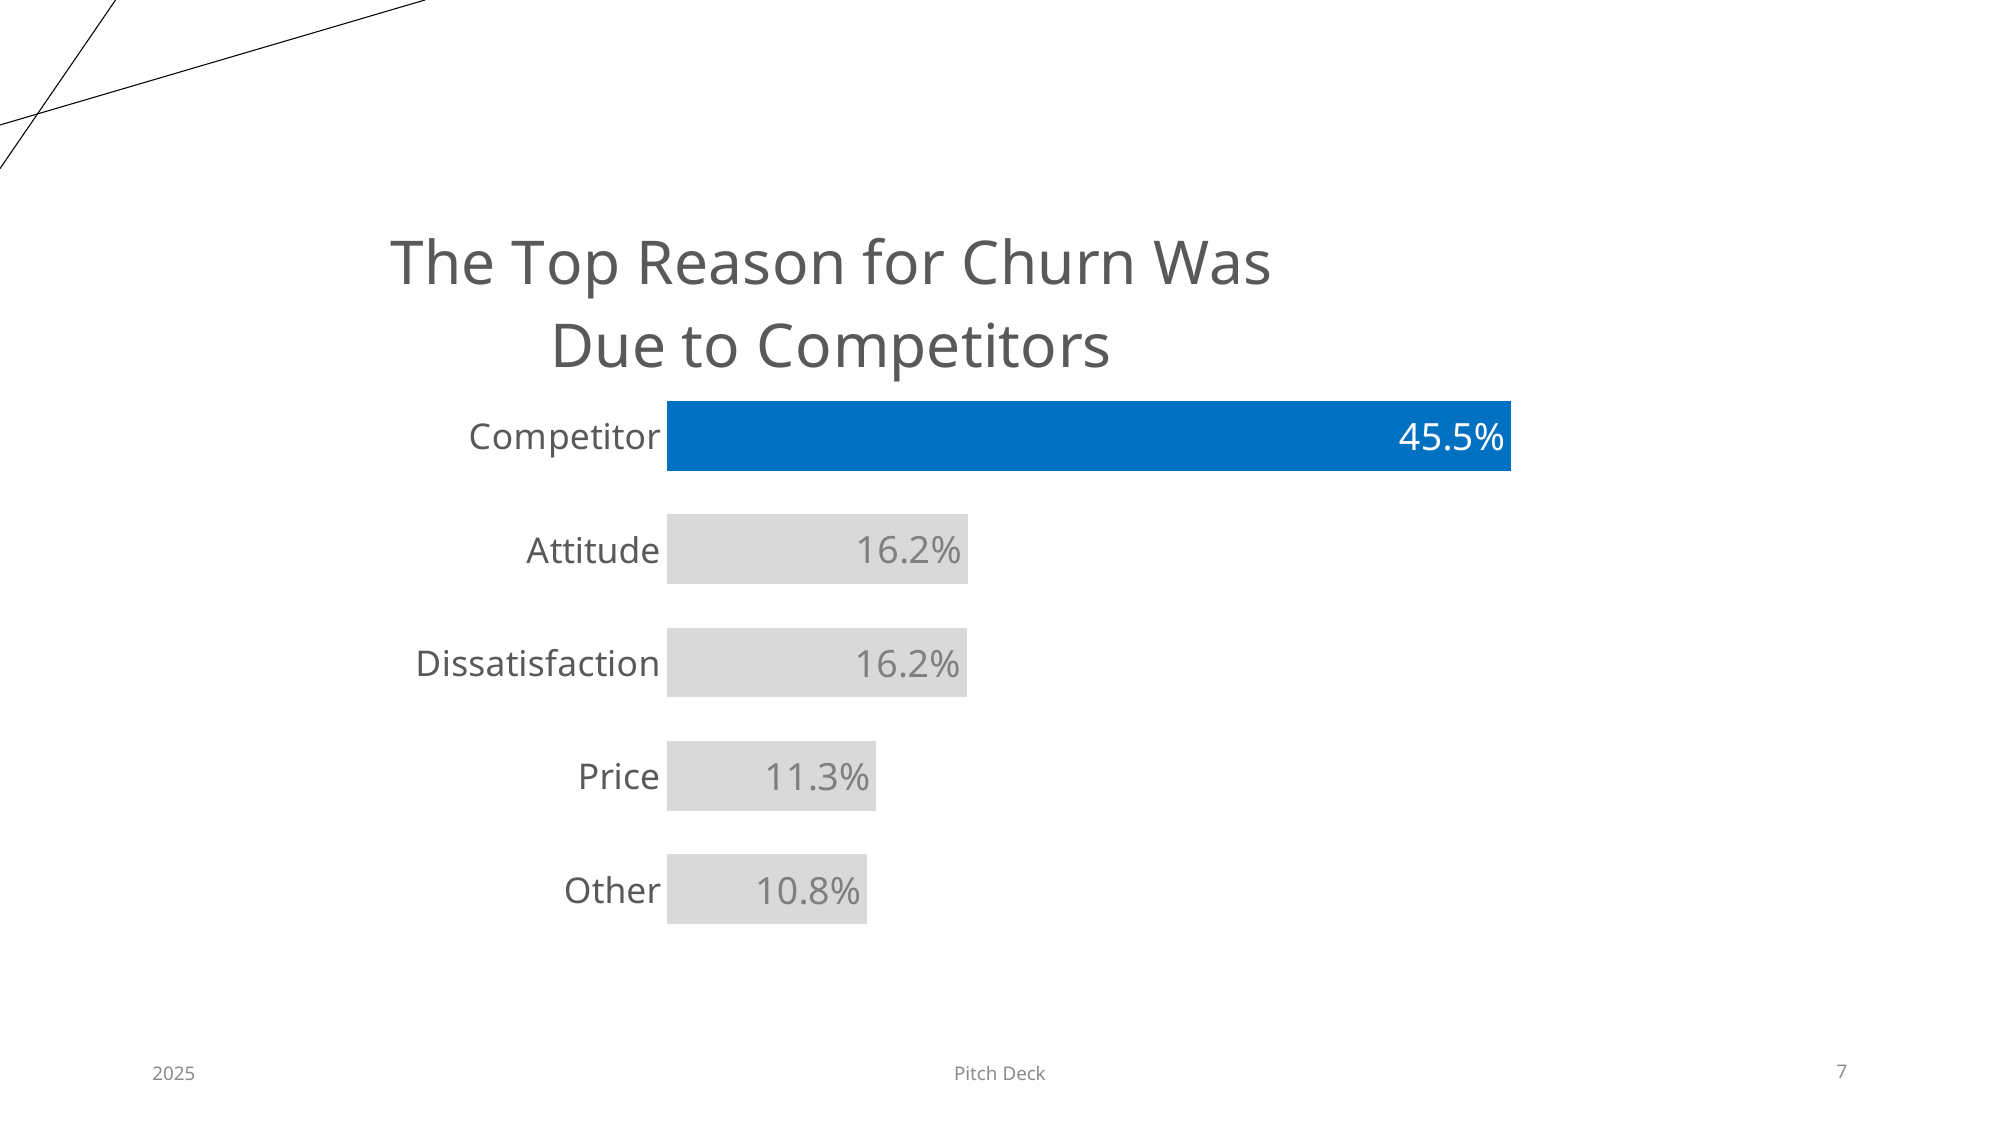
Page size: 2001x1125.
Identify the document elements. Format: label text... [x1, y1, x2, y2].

footer Pitch Deck [662, 1042, 1338, 1103]
slide_number 7 [1412, 1042, 1863, 1103]
slide_number 2025 [137, 1042, 588, 1103]
chart [376, 199, 1623, 947]
